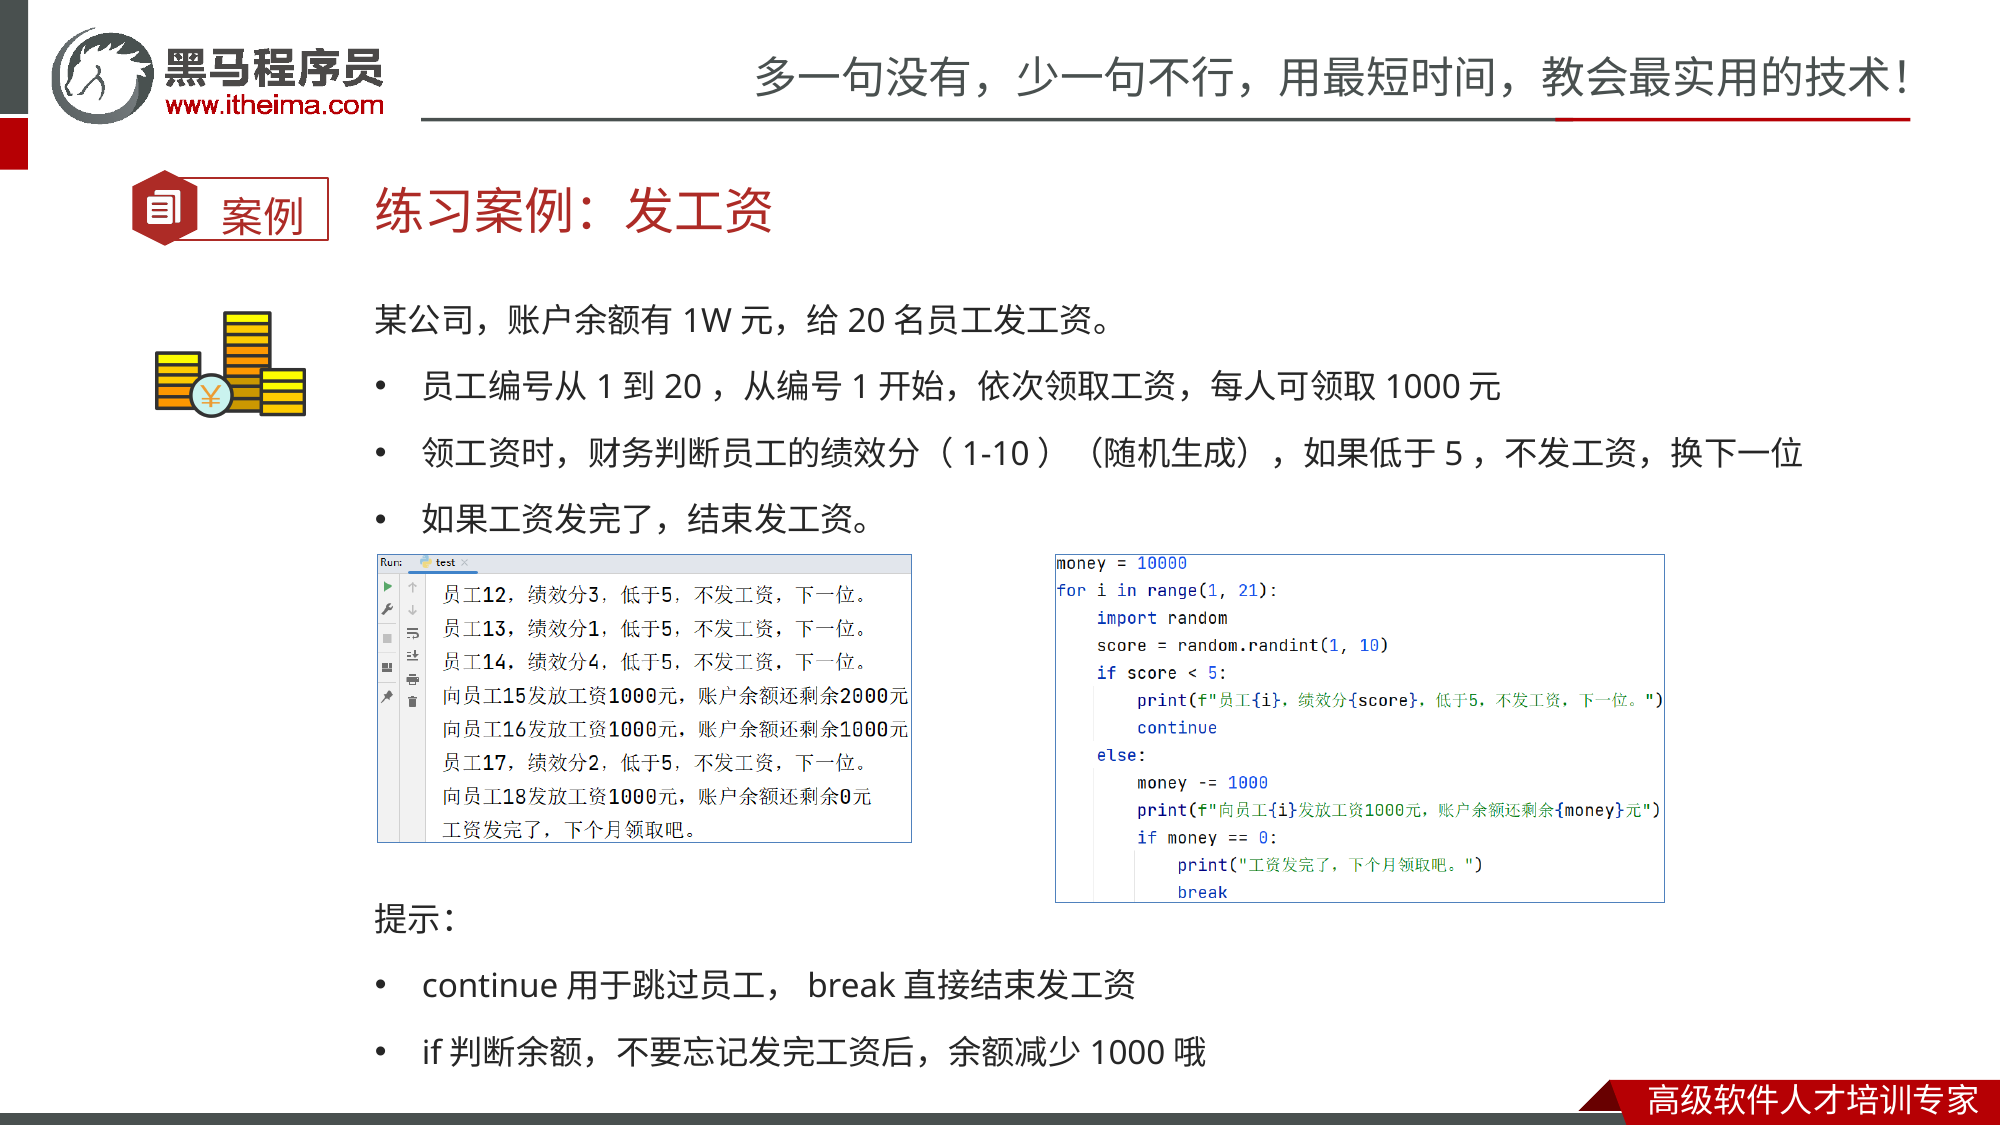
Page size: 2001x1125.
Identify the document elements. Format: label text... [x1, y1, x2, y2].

list 练习案例：发工资 [360, 166, 1872, 252]
picture [50, 26, 384, 125]
picture [376, 554, 913, 843]
picture [155, 289, 307, 440]
picture [147, 190, 181, 224]
picture [1055, 554, 1666, 904]
list 某公司，账户余额有1W元，给20名员工发工资。 员工编号从1到20，从编号1开始，依次领取工资，每人可领取1000元 领工资时，财务判断员工的绩效分（1-10）（随机生成），如果低于5，不发工资，换下一位 如果工资发完了，结束发工资。 提示： continue用于跳过员工，break直接结束发工资 if判断余额，不要忘记发完工资后，余额减少1000哦 [360, 271, 1872, 964]
